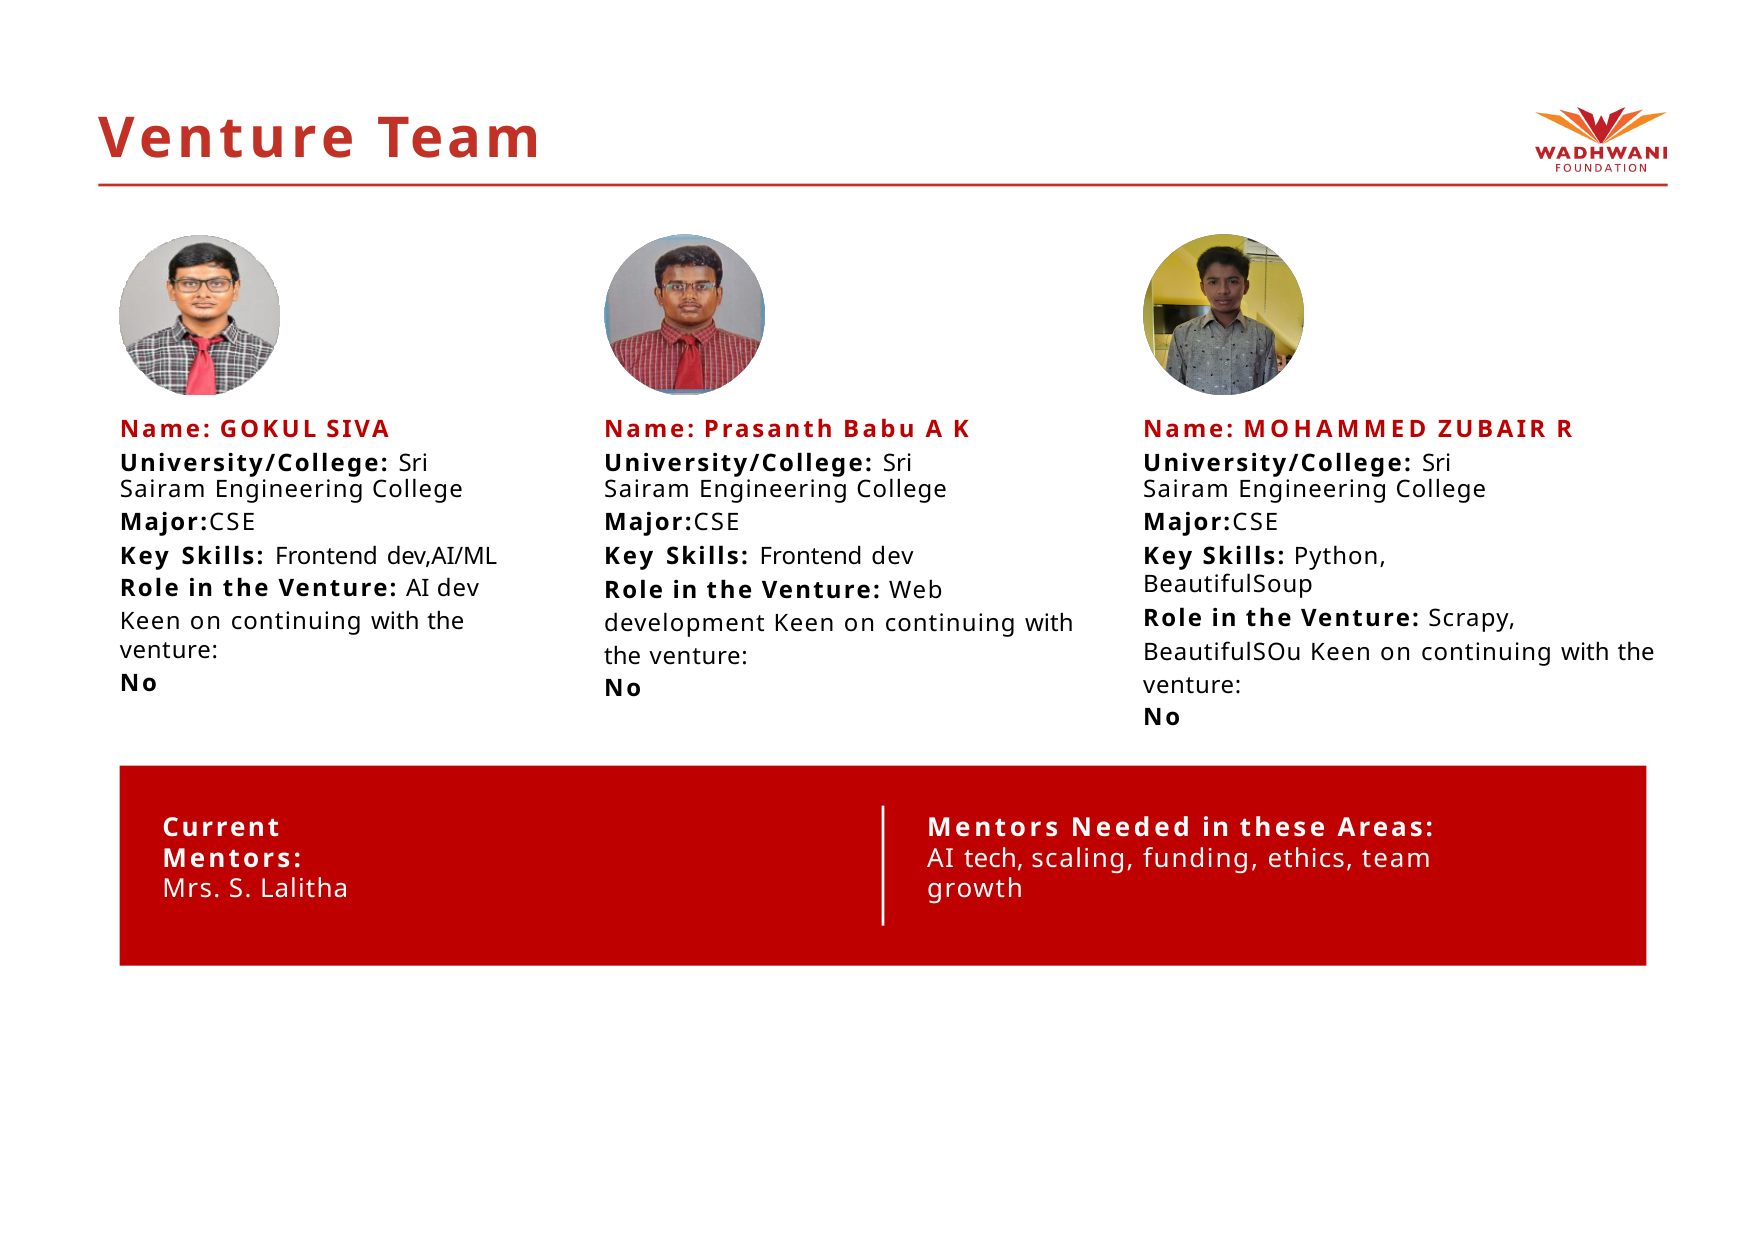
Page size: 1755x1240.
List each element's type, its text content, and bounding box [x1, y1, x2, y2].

picture [119, 234, 281, 395]
title Venture Team [96, 98, 1075, 308]
text_box [1075, 183, 1668, 187]
text_box Current Mentors: Mrs. S. Lalitha [162, 808, 426, 903]
picture [603, 234, 765, 395]
text_box Name: MOHAMMED ZUBAIR R University/College: Sri Sairam Engineering College Major:CSE Key Skills: Python, BeautifulSoup Role in the Venture: Scrapy, BeautifulSOu Keen on continuing with the venture: No [1141, 406, 1676, 730]
picture [1533, 103, 1668, 174]
picture [1142, 234, 1304, 395]
text_box Name: Prasanth Babu A K University/College: Sri Sairam Engineering College Major:CSE Key Skills: Frontend dev Role in the Venture: Web development Keen on continuing with the venture: No [602, 406, 1103, 702]
text_box [119, 765, 1647, 966]
text_box [881, 805, 885, 926]
text_box Name: GOKUL SIVA University/College: Sri Sairam Engineering College Major:CSE Key Skills: Frontend dev,AI/ML Role in the Venture: AI dev Keen on continuing with the venture: No [117, 406, 564, 697]
text_box Mentors Needed in these Areas: AI tech, scaling, funding, ethics, team growth [927, 808, 1535, 903]
